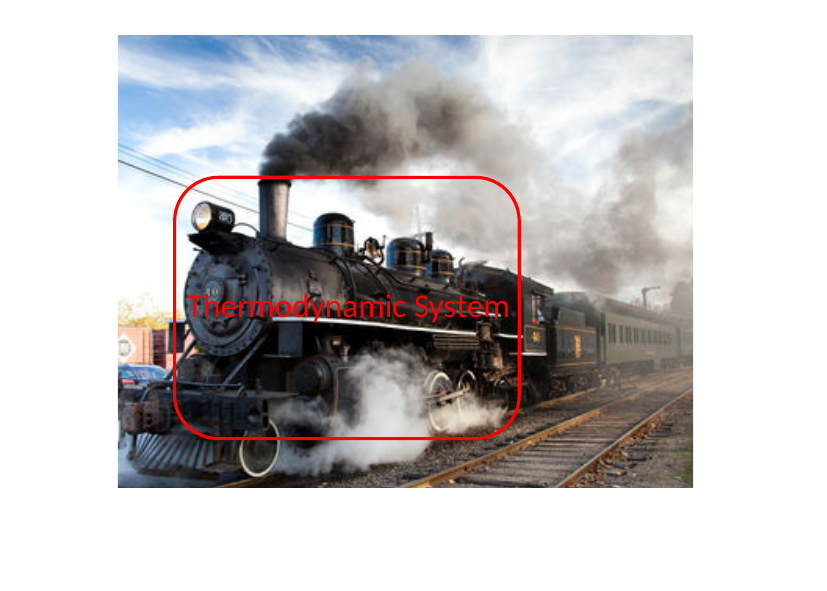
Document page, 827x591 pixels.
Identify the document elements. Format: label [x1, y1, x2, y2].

picture [117, 35, 694, 488]
